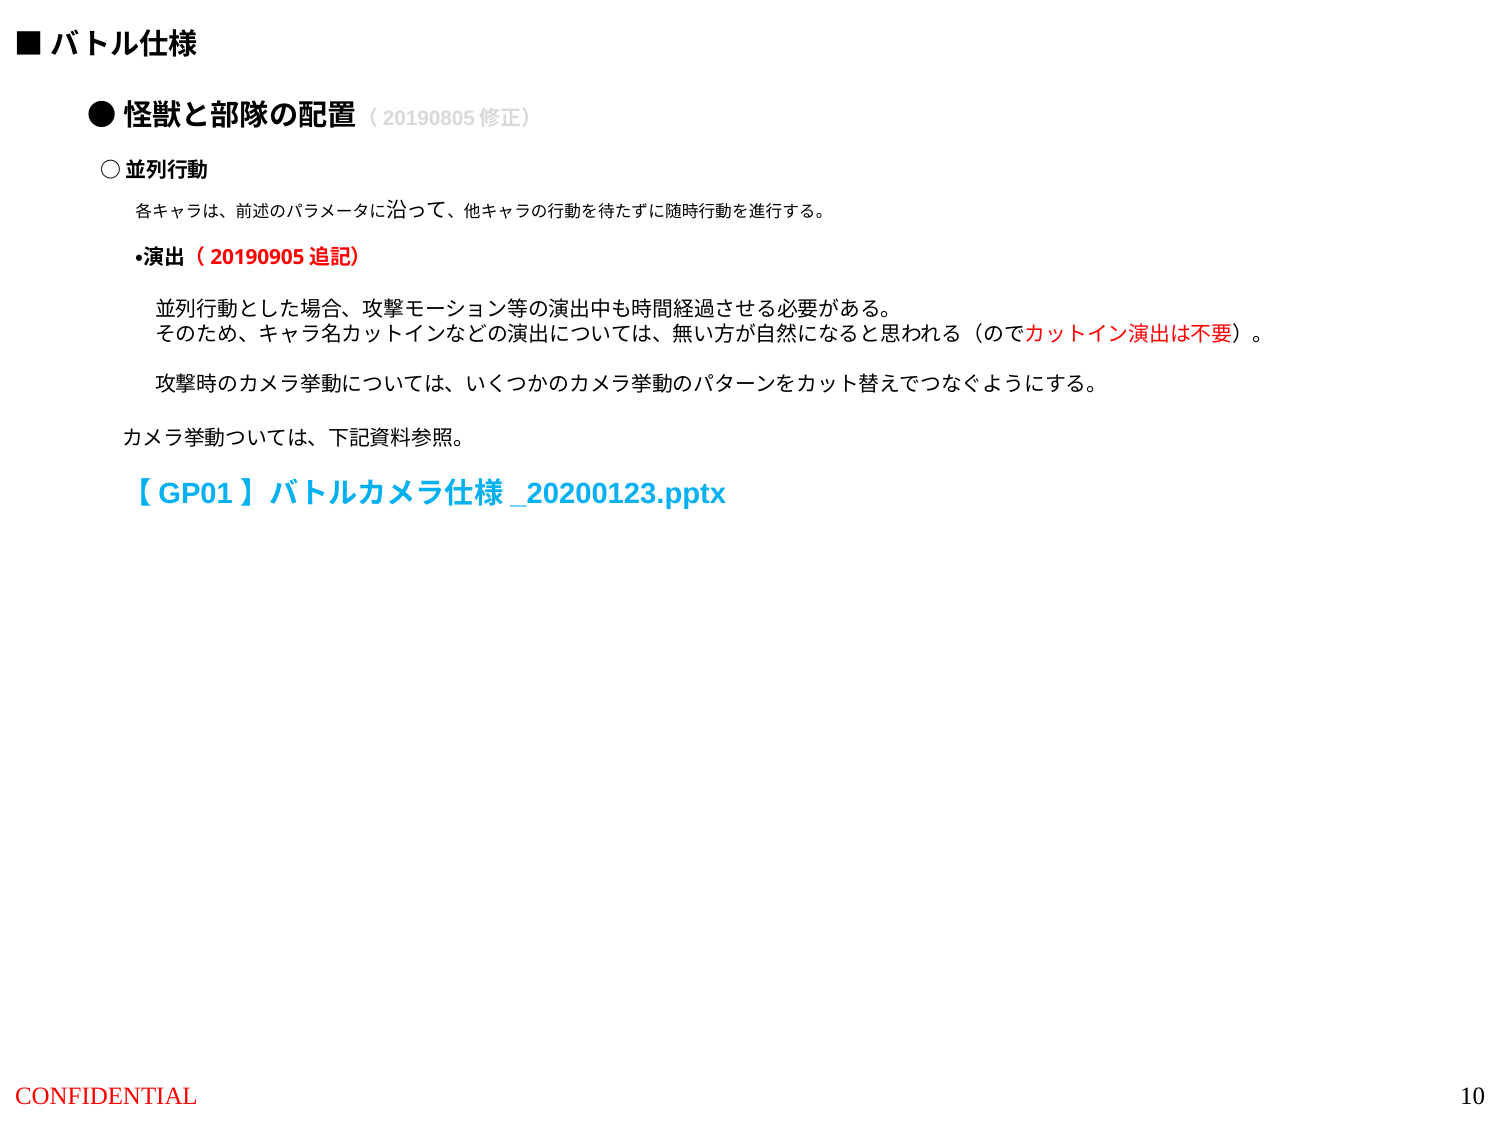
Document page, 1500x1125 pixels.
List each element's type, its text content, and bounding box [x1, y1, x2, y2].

text_box ○並列行動 [85, 148, 224, 189]
text_box 並列行動とした場合、攻撃モーション等の演出中も時間経過させる必要がある。 そのため、キャラ名カットインなどの演出については、無い方が自然になると思われる（のでカットイン演出は不要）。 攻撃時のカメラ挙動については、いくつかのカメラ挙動のパターンをカット替えでつなぐようにする。 [140, 288, 1289, 404]
text_box ・演出（20190905追記） [120, 236, 387, 277]
text_box ●怪獣と部隊の配置（20190805修正） [72, 89, 558, 139]
text_box カメラ挙動ついては、下記資料参照。 【GP01】バトルカメラ仕様_20200123.pptx [107, 417, 1363, 518]
slide_number 10 [1162, 1065, 1500, 1125]
text_box ■バトル仕様 [0, 17, 213, 68]
footer CONFIDENTIAL [0, 1065, 507, 1125]
text_box 各キャラは、前述のパラメータに沿って、他キャラの行動を待たずに随時行動を進行する。 [120, 189, 848, 230]
